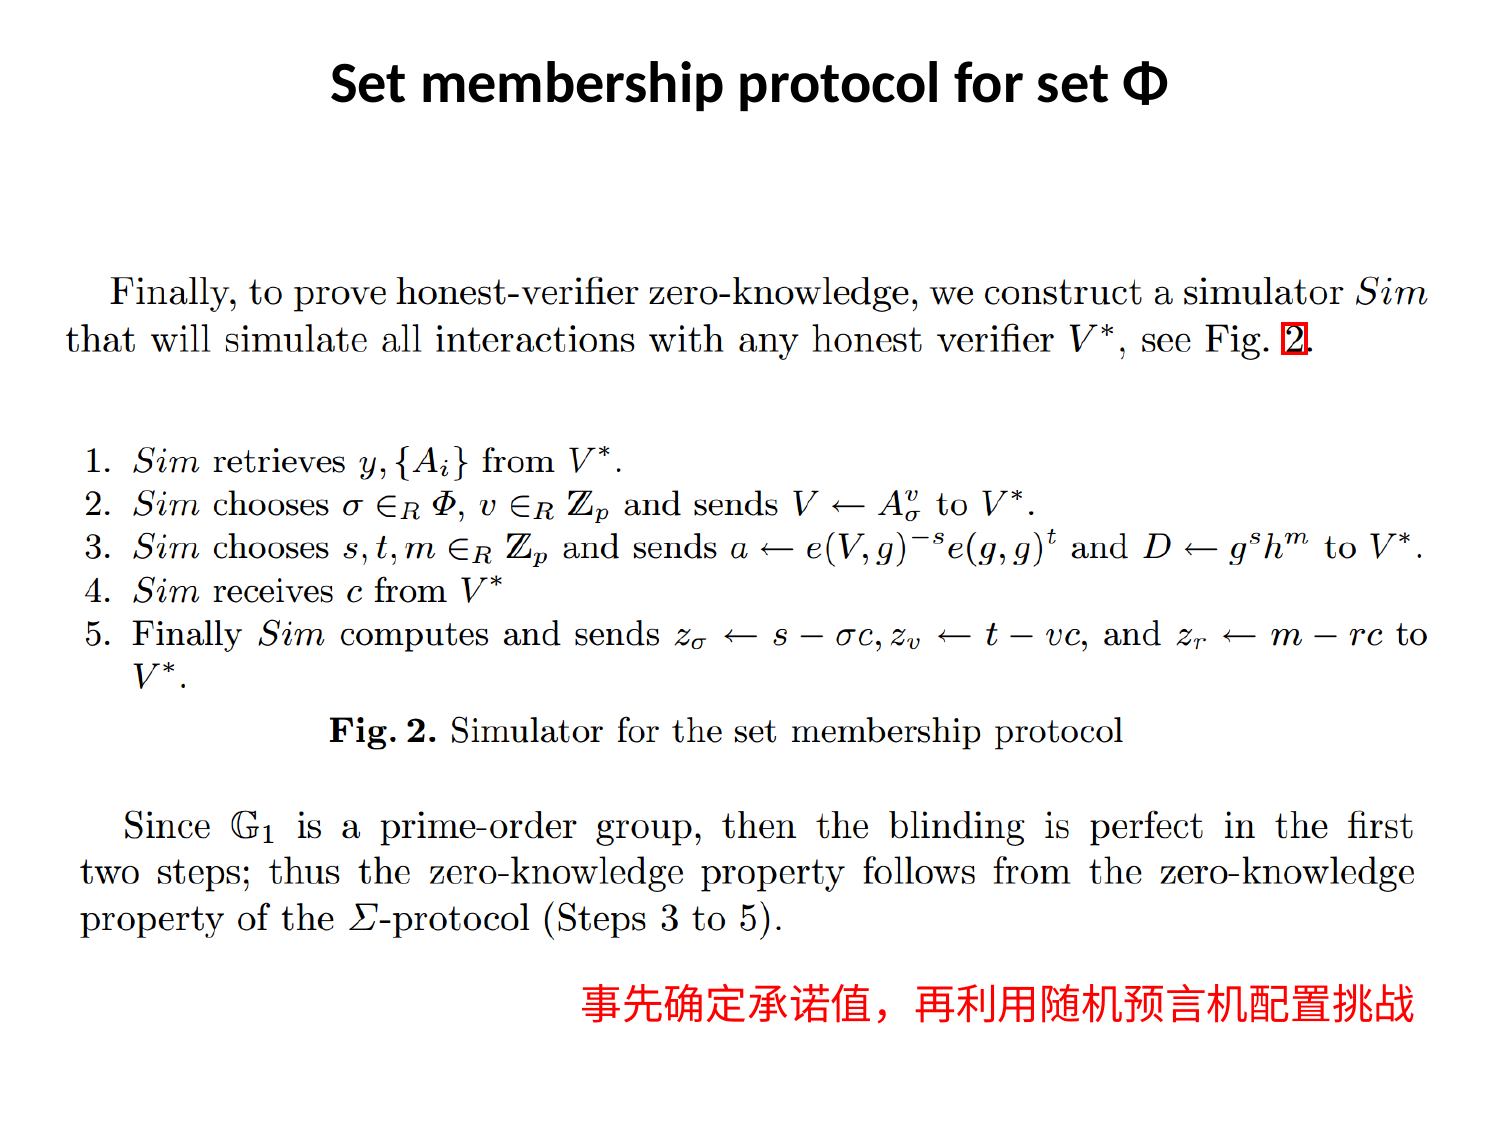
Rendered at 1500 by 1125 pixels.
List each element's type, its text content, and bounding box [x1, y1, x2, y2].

picture [58, 266, 1430, 692]
picture [63, 802, 1430, 947]
text_box Set membership protocol for set Φ [0, 37, 1500, 140]
text_box 事先确定承诺值，再利用随机预言机配置挑战 [565, 945, 1452, 1036]
picture [312, 702, 1133, 761]
